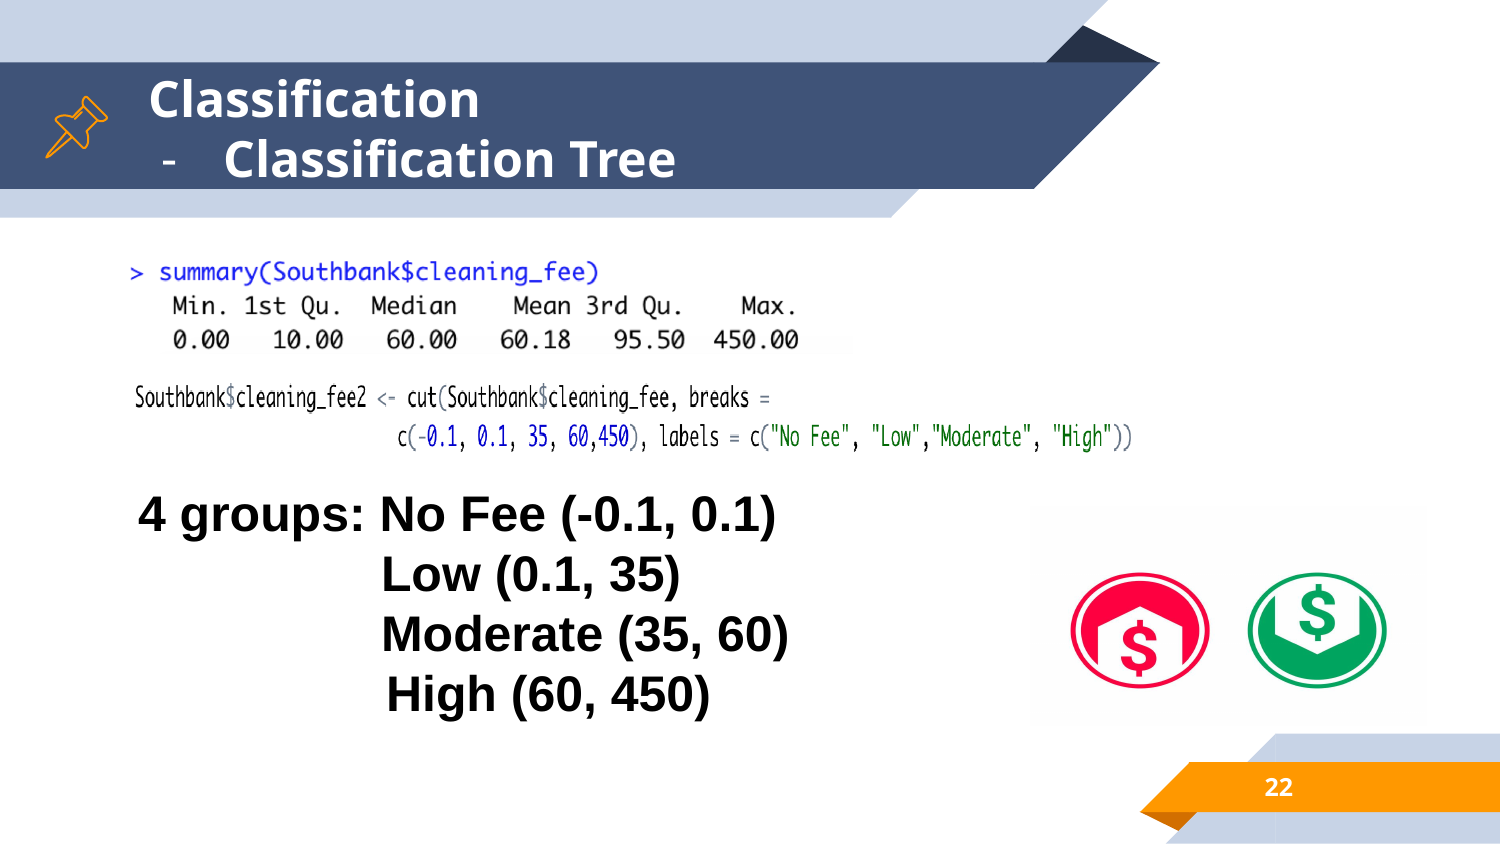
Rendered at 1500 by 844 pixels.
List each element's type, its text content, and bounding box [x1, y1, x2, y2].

title Classification Classification Tree [133, 64, 1112, 190]
slide_number 22 [1249, 760, 1494, 813]
picture [123, 256, 853, 354]
picture [133, 377, 1196, 459]
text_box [45, 96, 108, 158]
text_box 4 groups: No Fee (-0.1, 0.1) Low (0.1, 35) Moderate (35, 60) High (60, 450) [123, 466, 1304, 778]
picture [1029, 505, 1427, 726]
